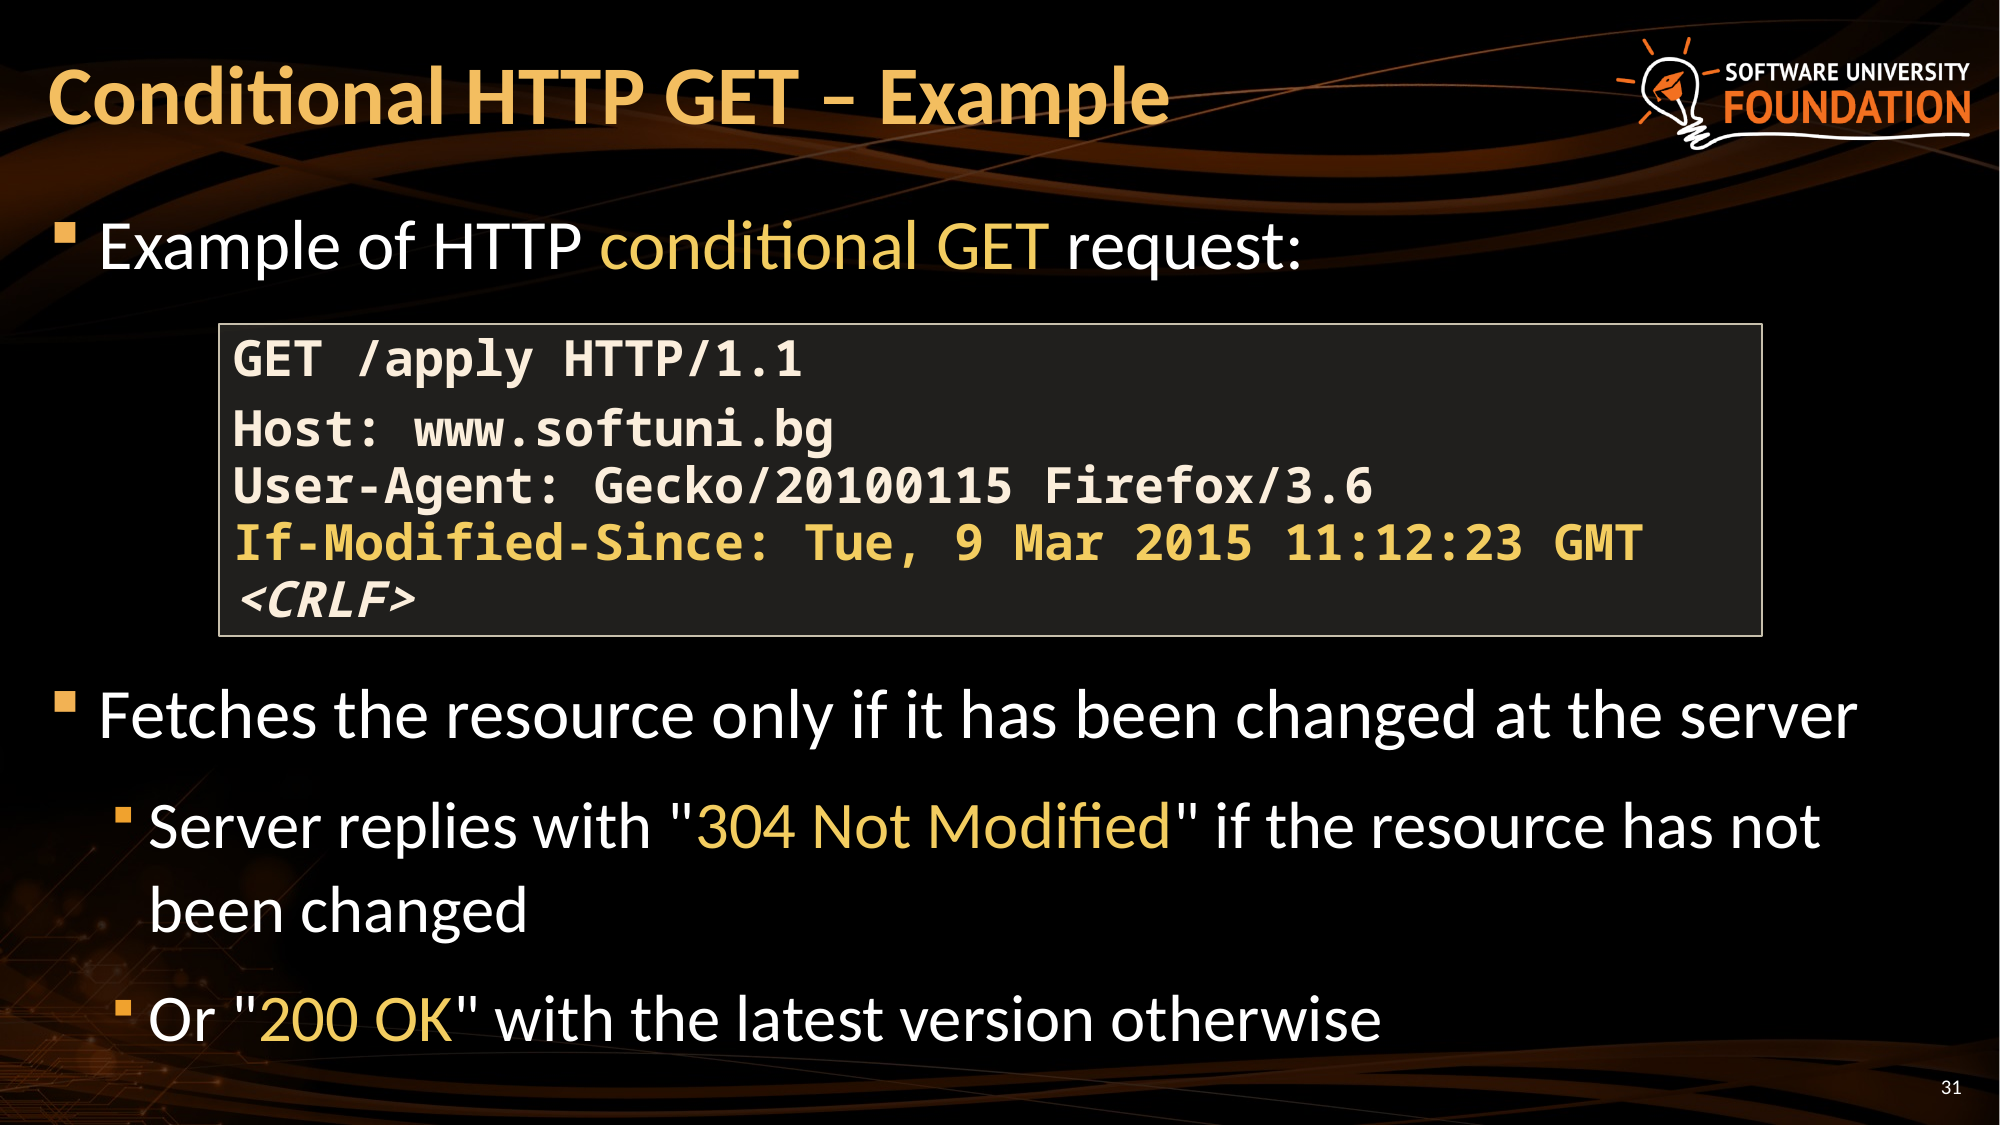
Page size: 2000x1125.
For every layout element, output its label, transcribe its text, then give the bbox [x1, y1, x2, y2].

picture [0, 0, 2000, 1125]
text_box GET /apply HTTP/1.1 Host: www.softuni.bg User-Agent: Gecko/20100115 Firefox/3.6 If-Modified-Since: Tue, 9 Mar 2015 11:12:23 GMT <CRLF> [219, 323, 1763, 636]
title Conditional HTTP GET – Example [30, 6, 1602, 189]
list Example of HTTP conditional GET request: Fetches the resource only if it has been changed at the server Server replies with "304 Not Modified" if the resource has not been changed Or "200 OK" with the latest version otherwise [31, 188, 1968, 1103]
